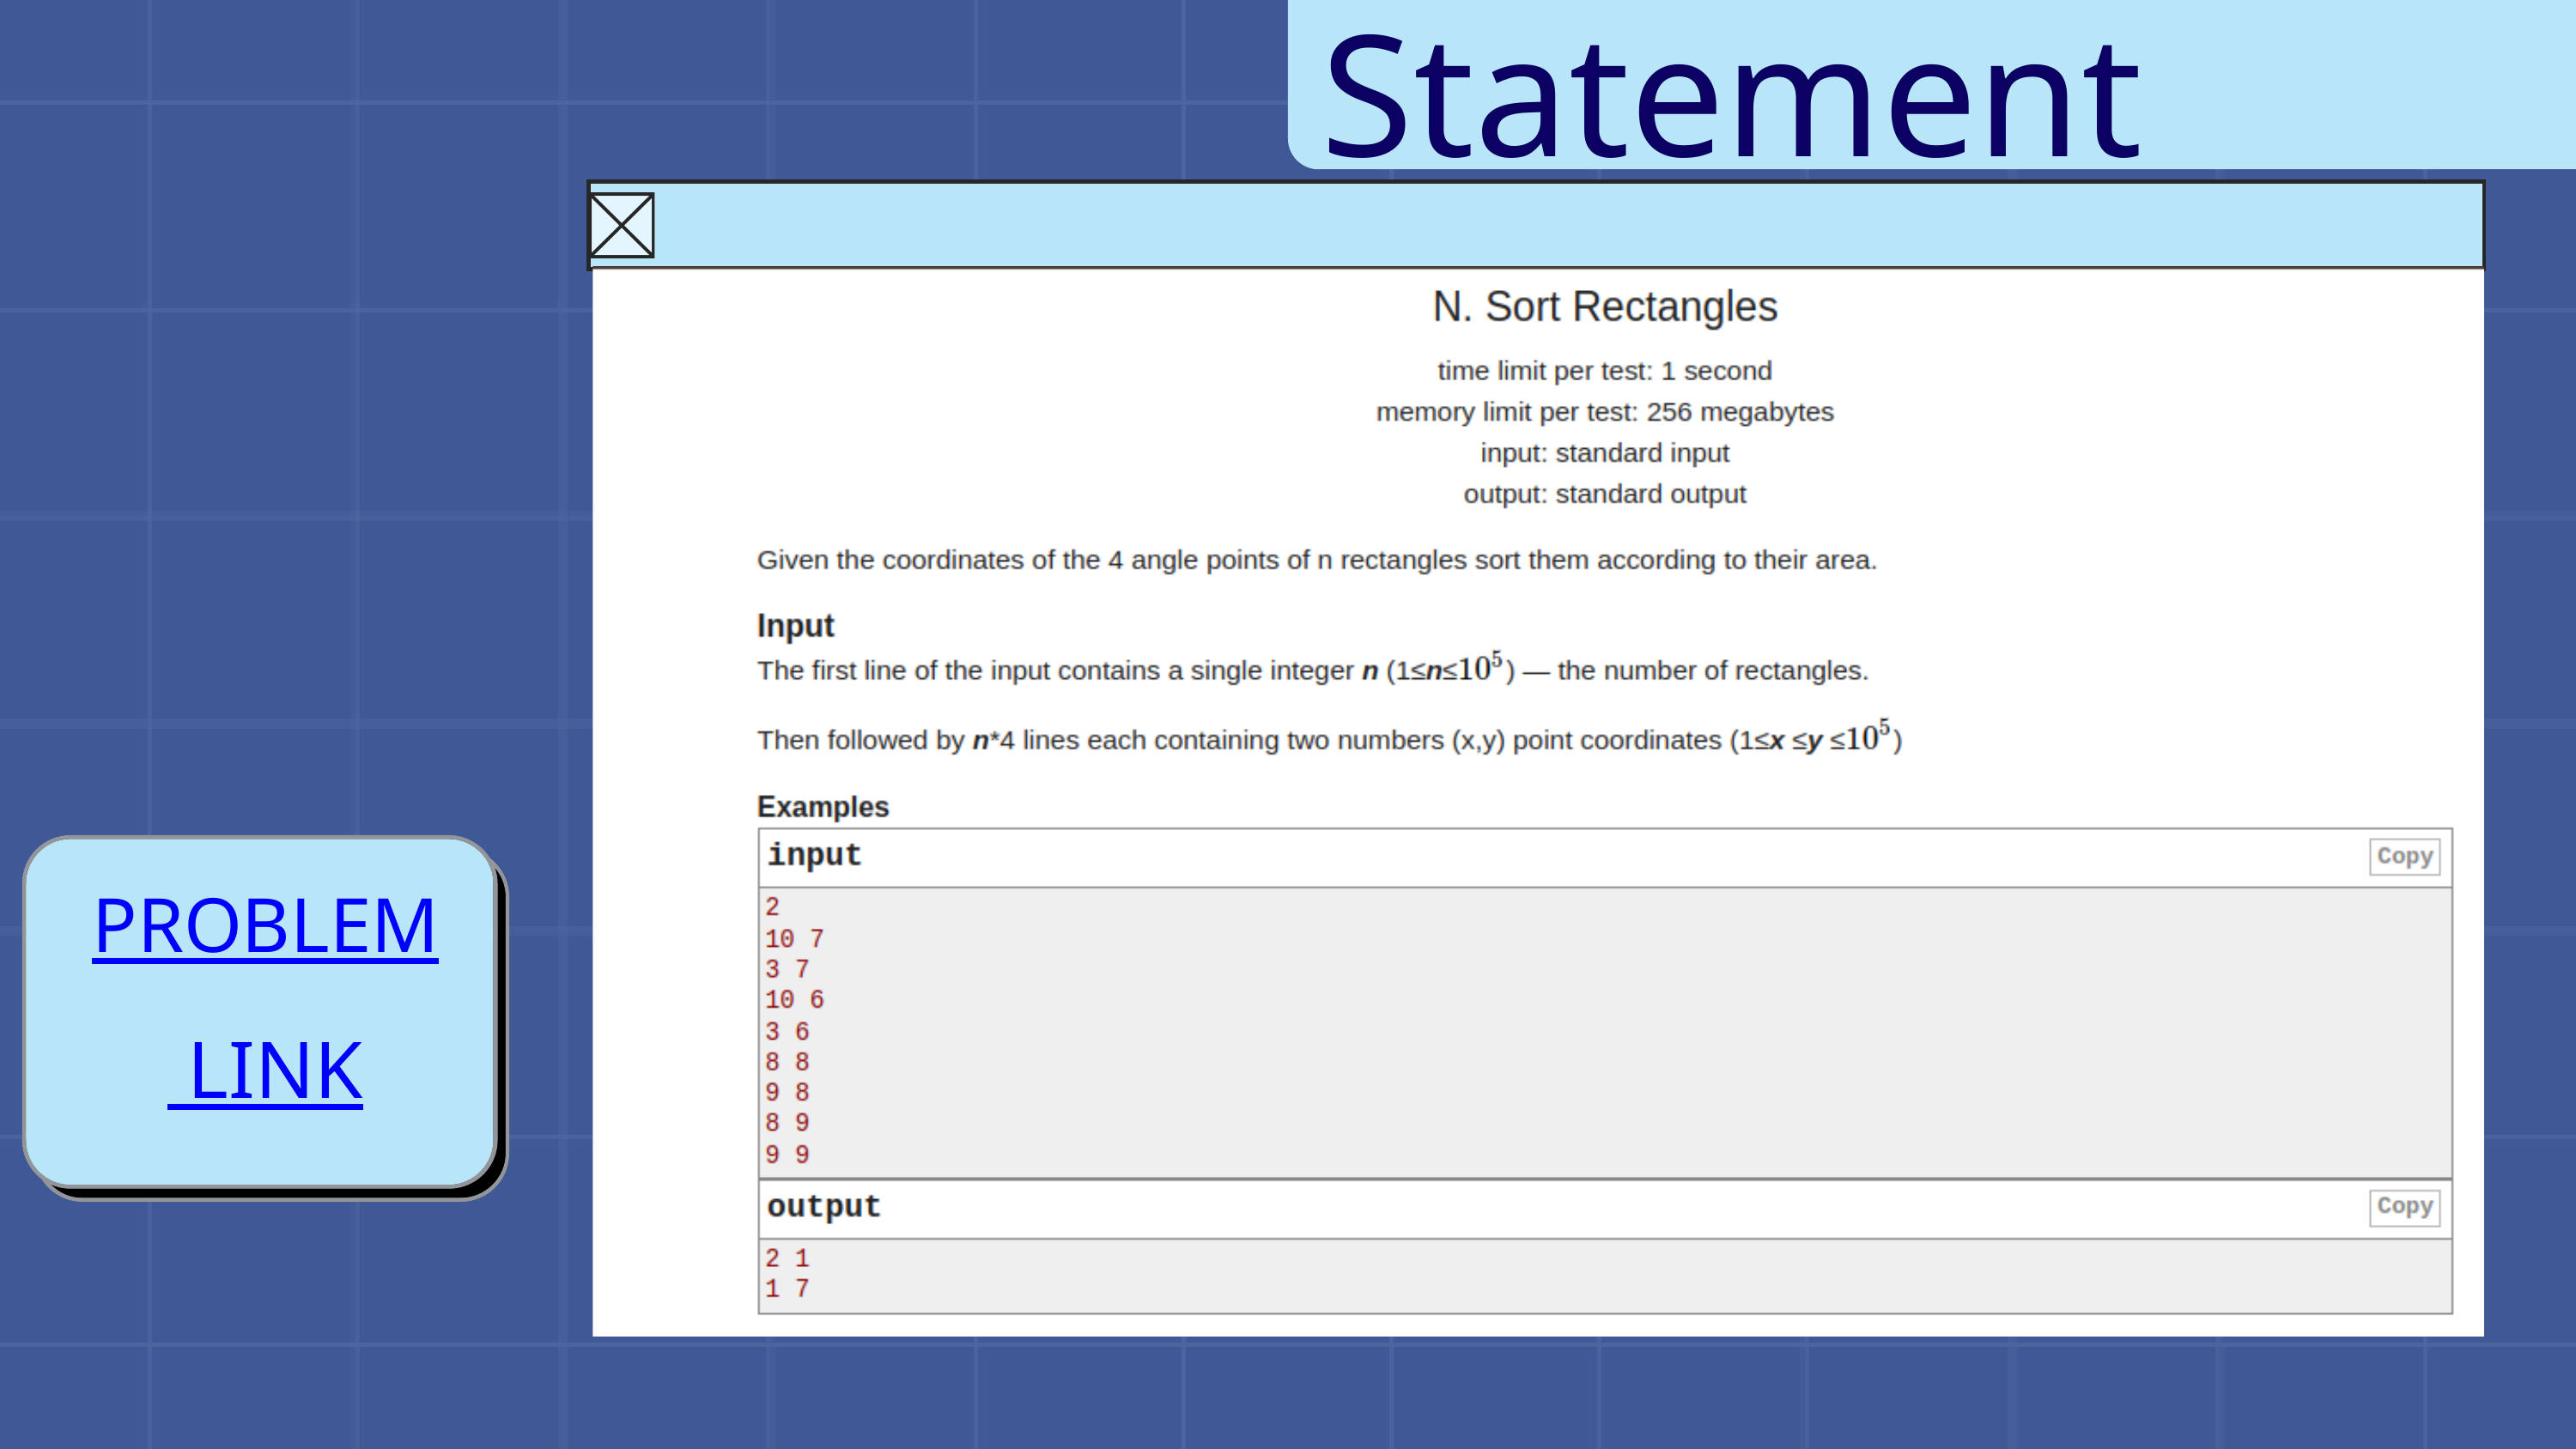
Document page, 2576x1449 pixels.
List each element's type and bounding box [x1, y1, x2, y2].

text_box [1287, 0, 2576, 170]
text_box [21, 834, 510, 1203]
text_box [0, 0, 2576, 1449]
text_box [588, 181, 2485, 270]
